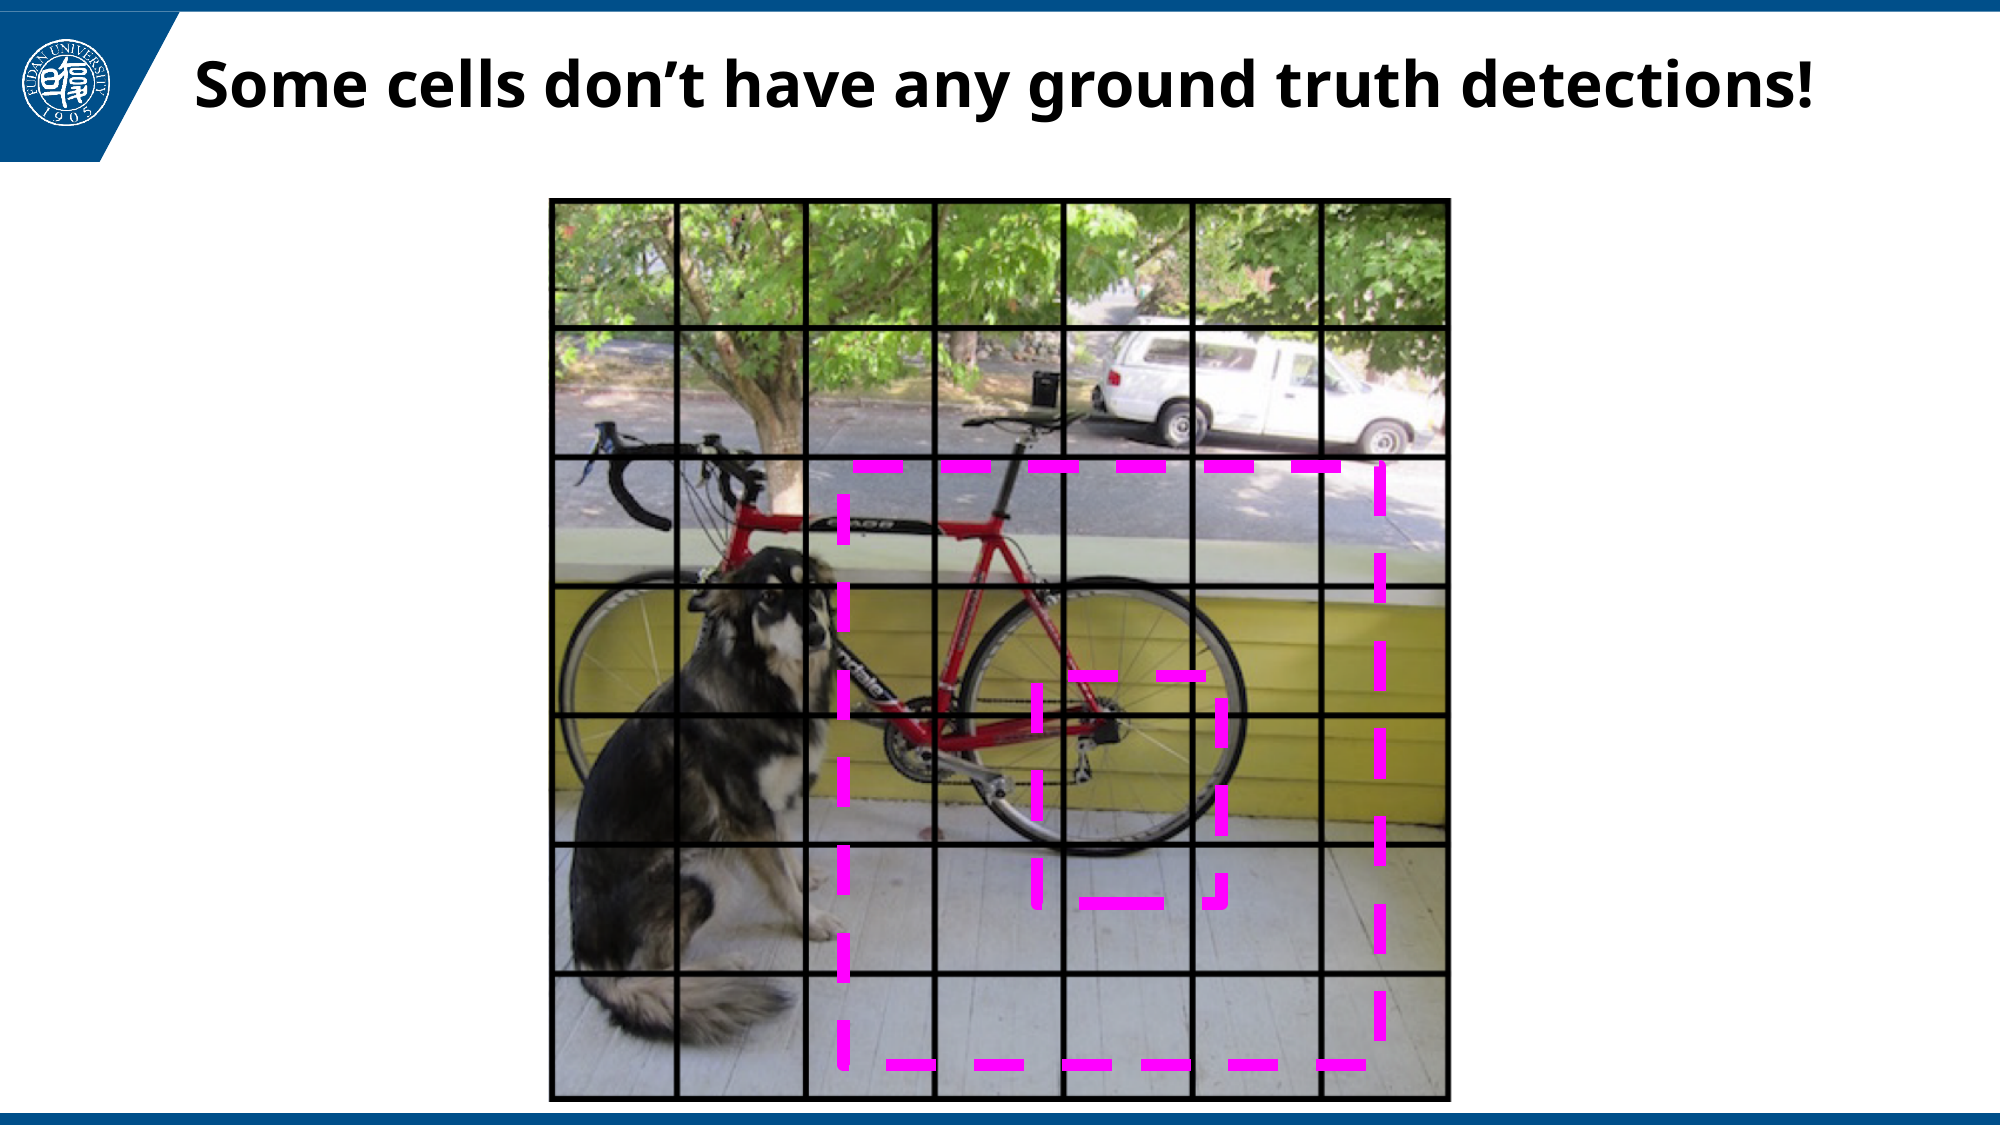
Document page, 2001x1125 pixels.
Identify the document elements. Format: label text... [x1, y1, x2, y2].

picture [548, 198, 1452, 1102]
picture [22, 39, 110, 126]
title Some cells don’t have any ground truth detections! [179, 11, 1863, 162]
